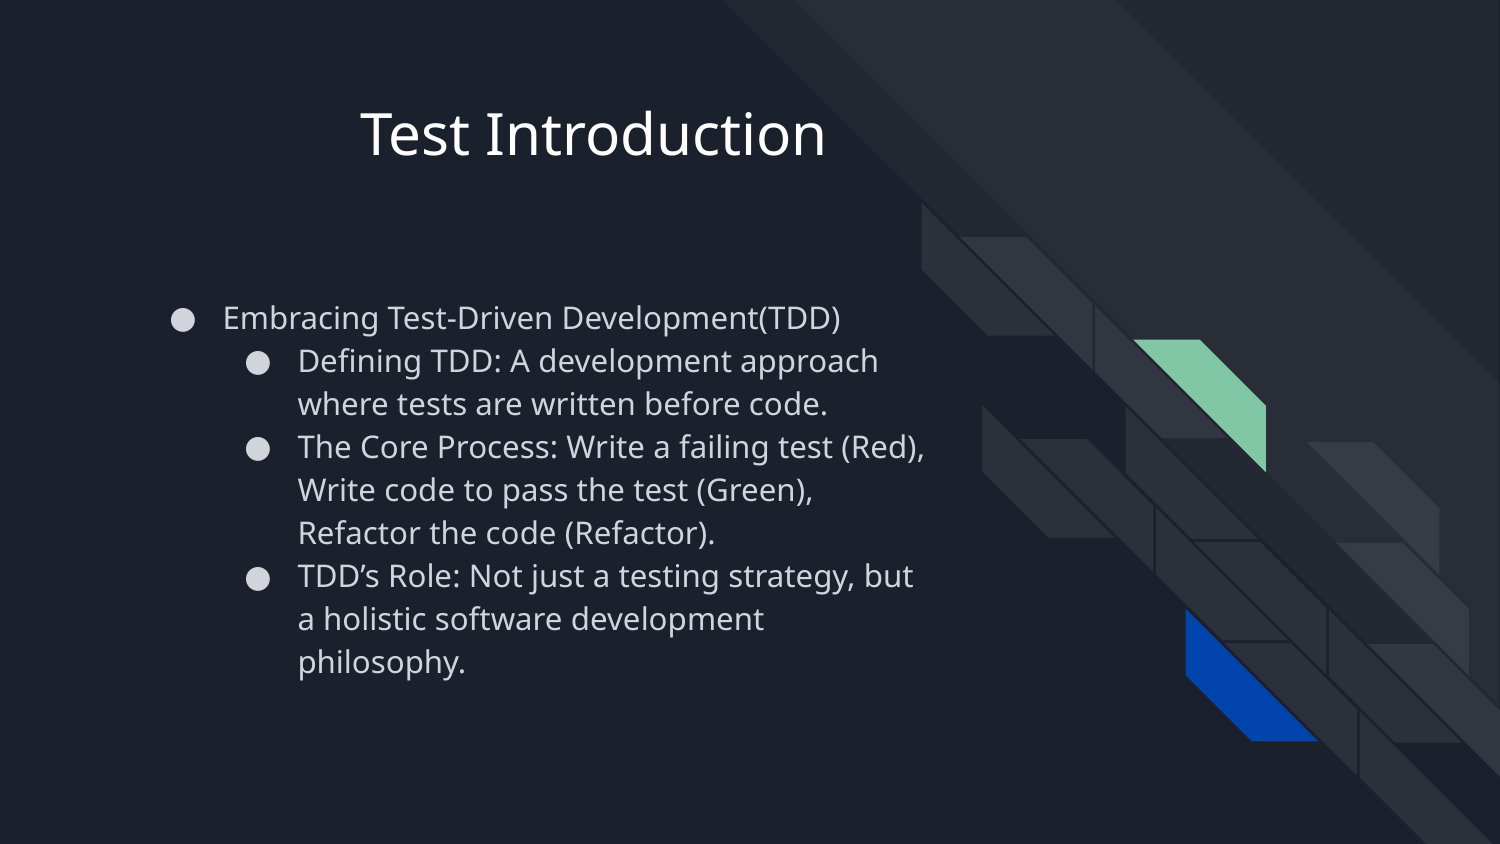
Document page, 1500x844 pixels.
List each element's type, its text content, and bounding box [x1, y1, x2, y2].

text_box Embracing Test-Driven Development(TDD) Defining TDD: A development approach where tests are written before code. The Core Process: Write a failing test (Red), Write code to pass the test (Green), Refactor the code (Refactor). TDD’s Role: Not just a testing strategy, but a holistic software development philosophy. [132, 277, 947, 361]
title Test Introduction [345, 0, 1222, 331]
